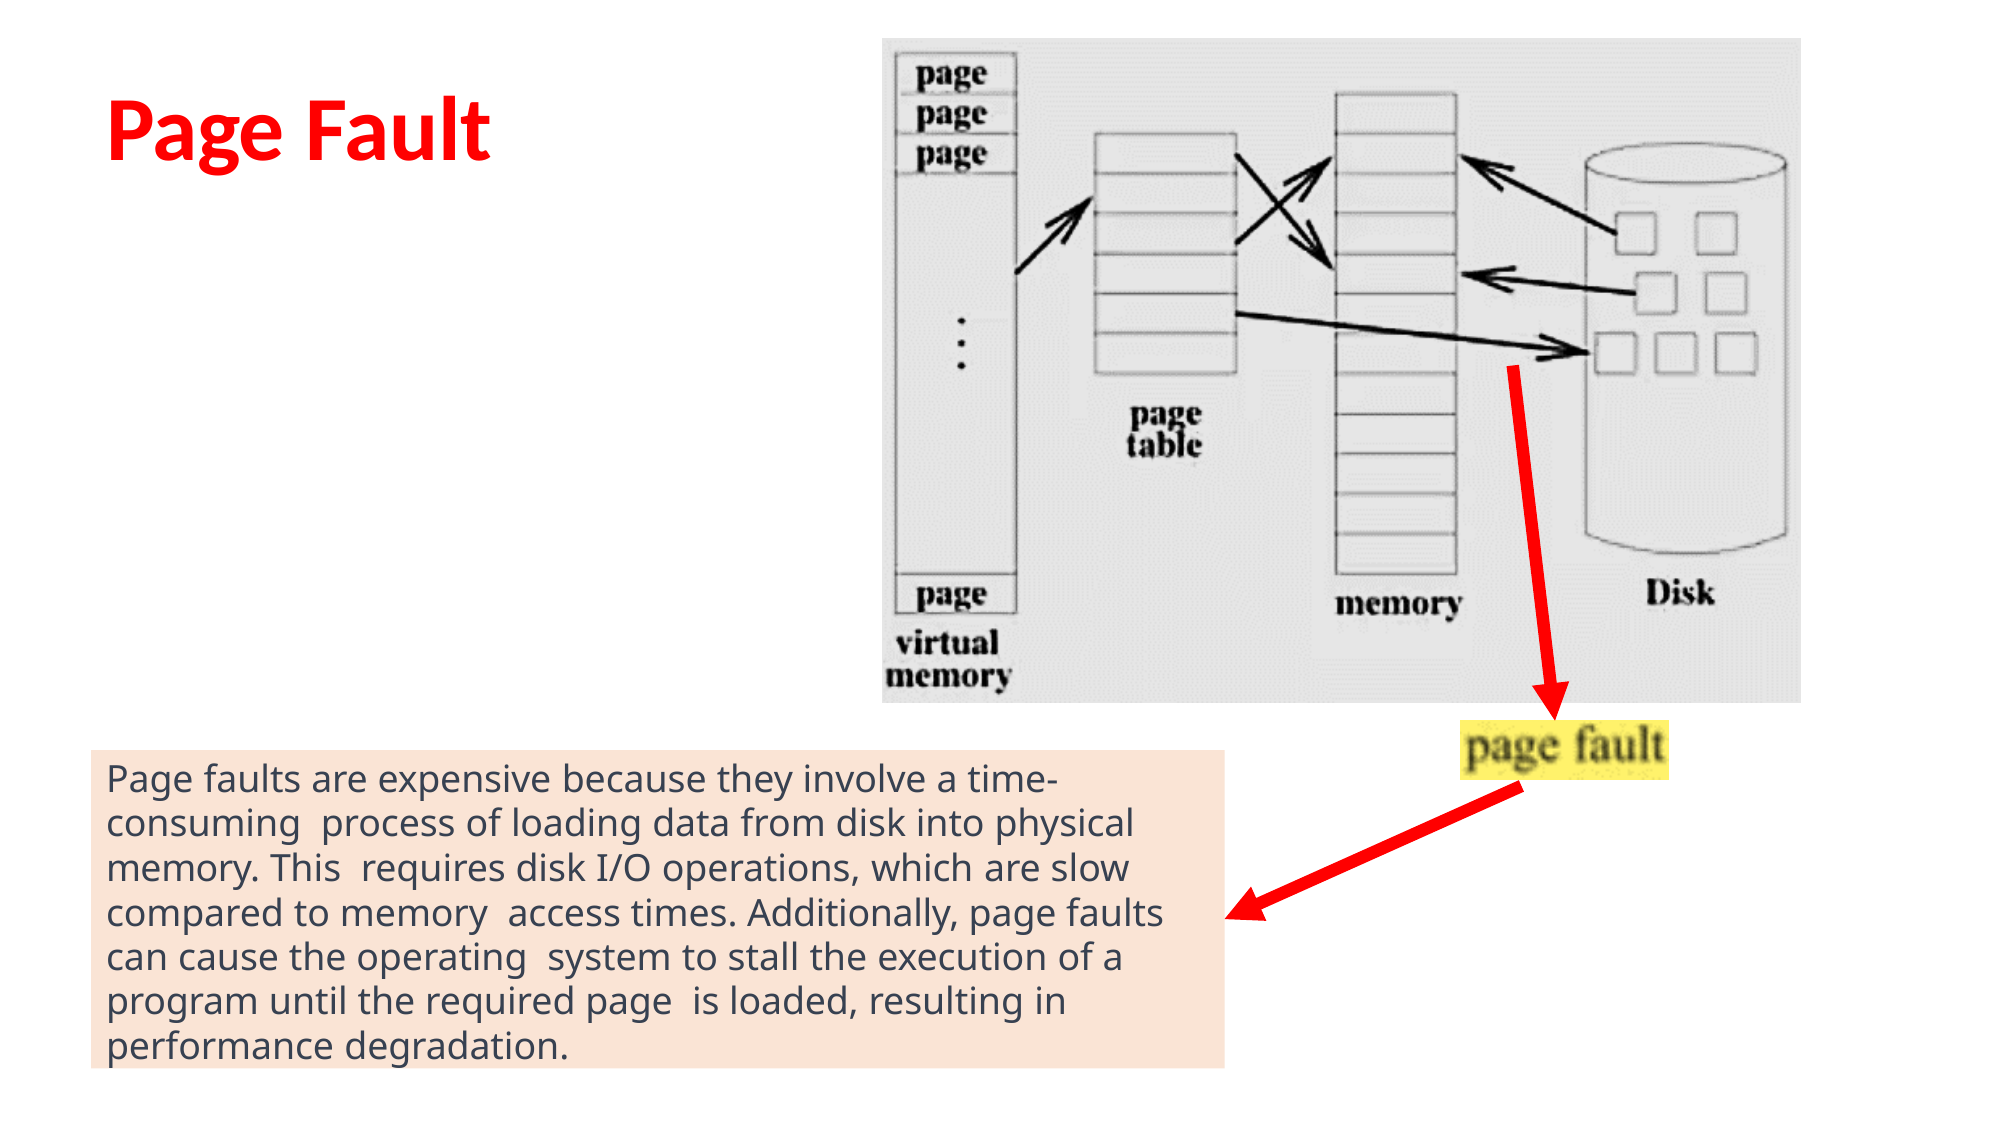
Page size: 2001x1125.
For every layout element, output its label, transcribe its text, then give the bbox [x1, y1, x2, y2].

text_box [1224, 788, 1524, 921]
picture [1459, 720, 1669, 780]
title Page Fault [104, 66, 499, 257]
text_box [1547, 710, 1559, 719]
picture [882, 38, 1801, 703]
text_box Page faults are expensive because they involve a time-consuming process of loading data from disk into physical memory. This requires disk I/O operations, which are slow compared to memory access times. Additionally, page faults can cause the operating system to stall the execution of a program until the required page is loaded, resulting in performance degradation. [91, 750, 1225, 1069]
